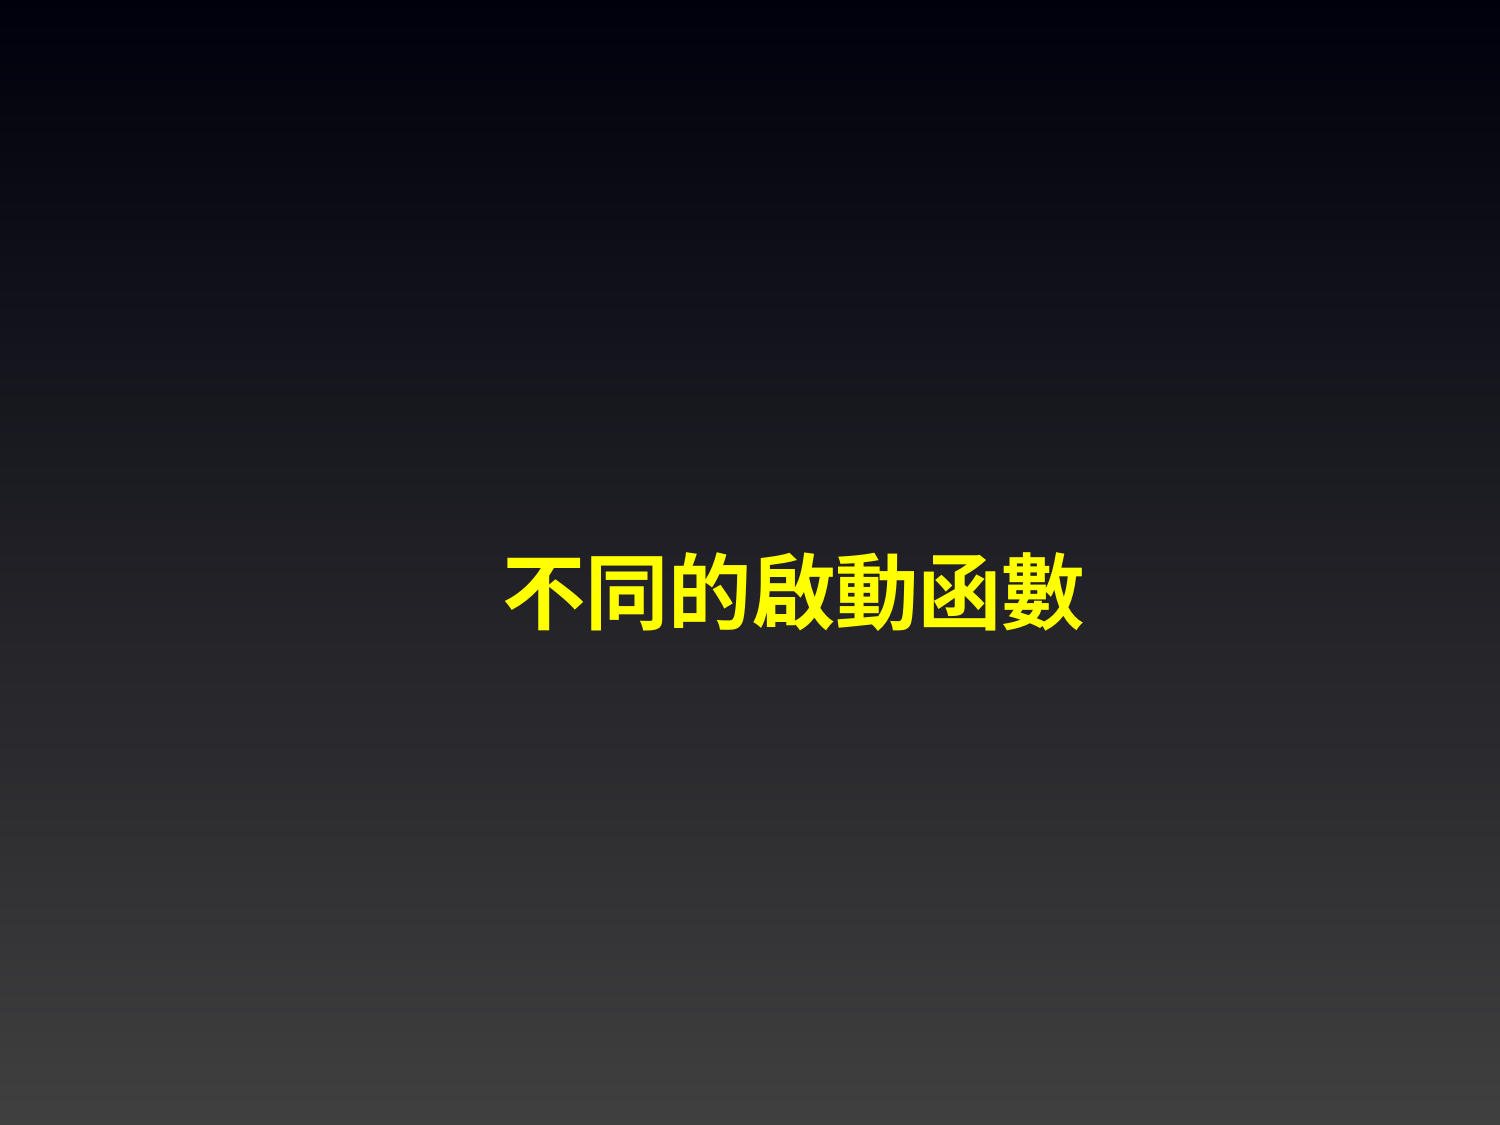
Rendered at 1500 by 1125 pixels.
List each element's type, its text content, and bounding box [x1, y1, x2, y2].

text_box 不同的啟動函數 [199, 532, 1388, 648]
